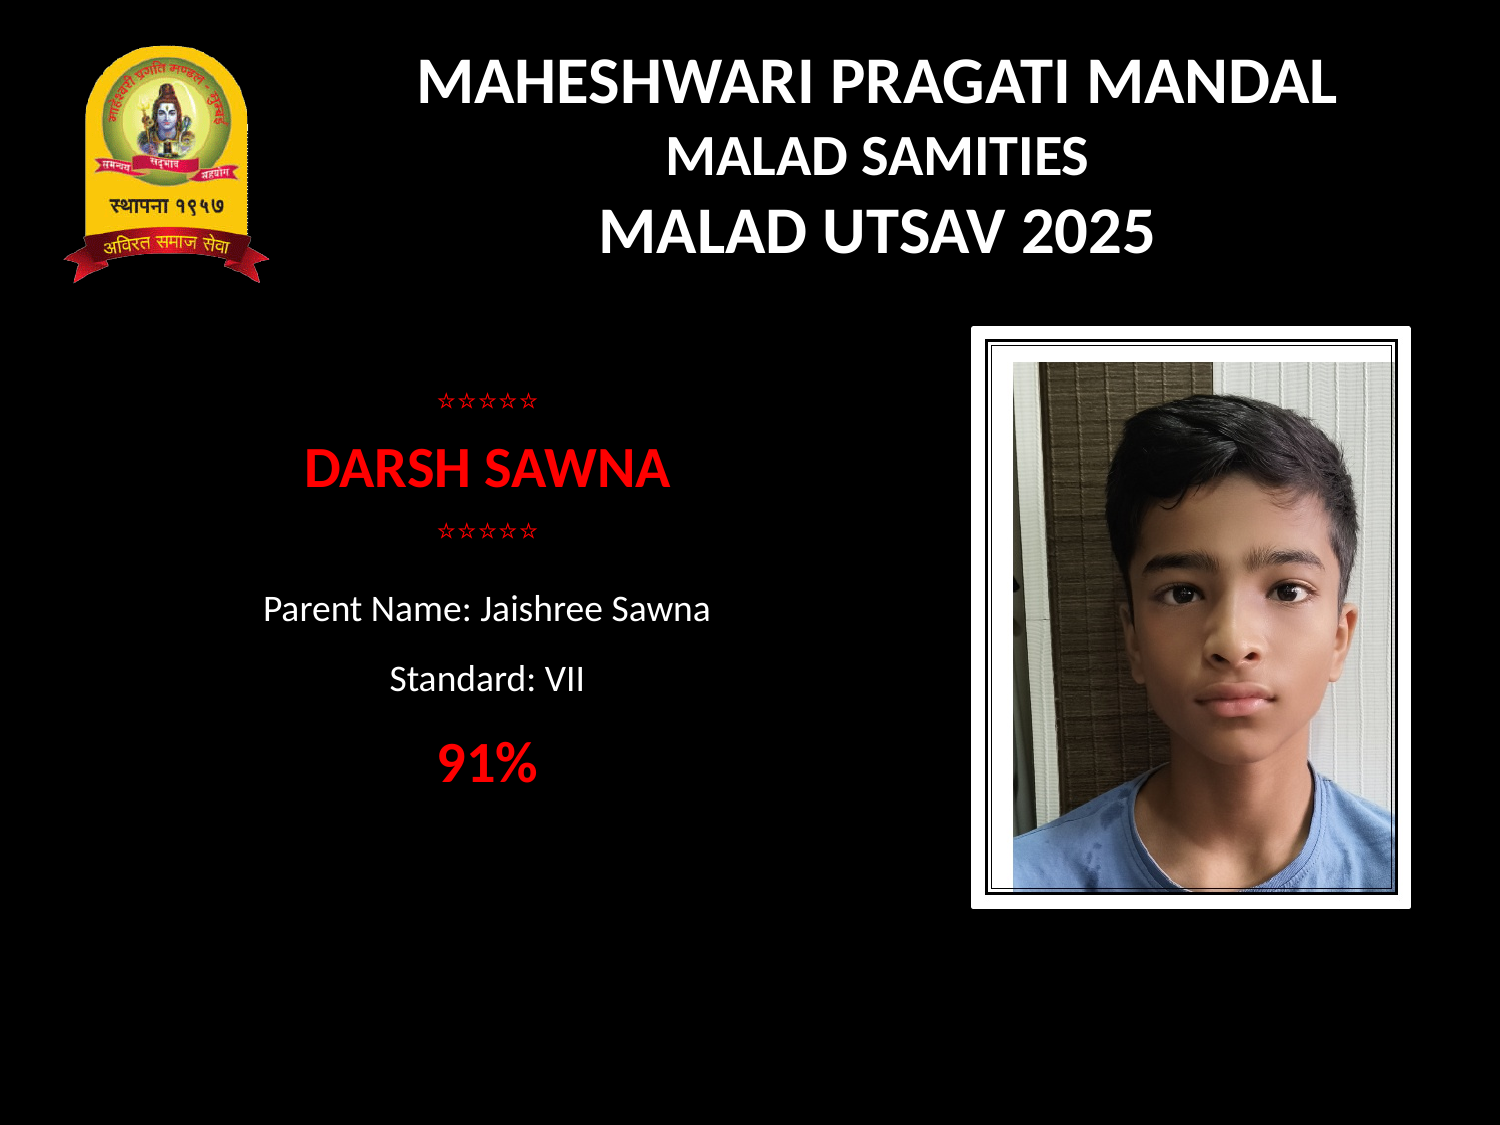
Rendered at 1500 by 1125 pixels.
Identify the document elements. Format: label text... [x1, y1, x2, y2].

text_box MAHESHWARI PRAGATI MANDAL MALAD SAMITIES MALAD UTSAV 2025 [401, 29, 1354, 275]
picture [29, 29, 297, 301]
picture [974, 329, 1408, 907]
text_box ⭐⭐⭐⭐⭐ DARSH SAWNA ⭐⭐⭐⭐⭐ Parent Name: Jaishree Sawna Standard: VII 91% [74, 374, 900, 802]
